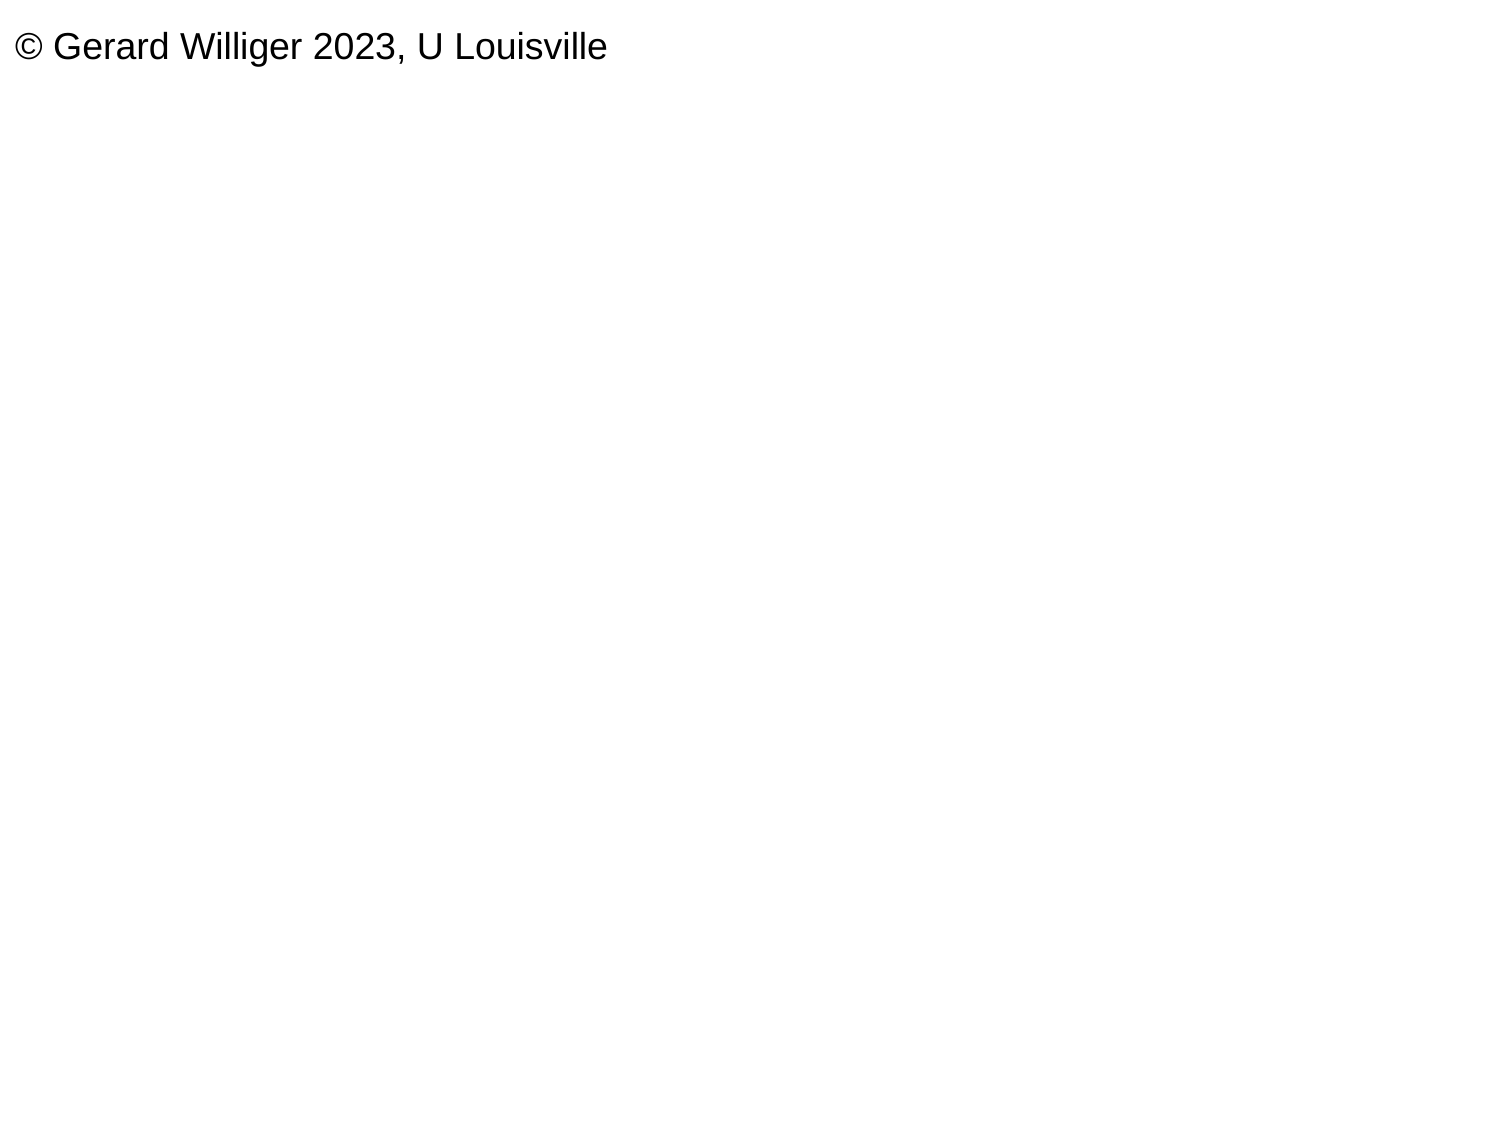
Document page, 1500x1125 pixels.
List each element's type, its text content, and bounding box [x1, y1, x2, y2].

text_box © Gerard Williger 2023, U Louisville [0, 14, 625, 75]
